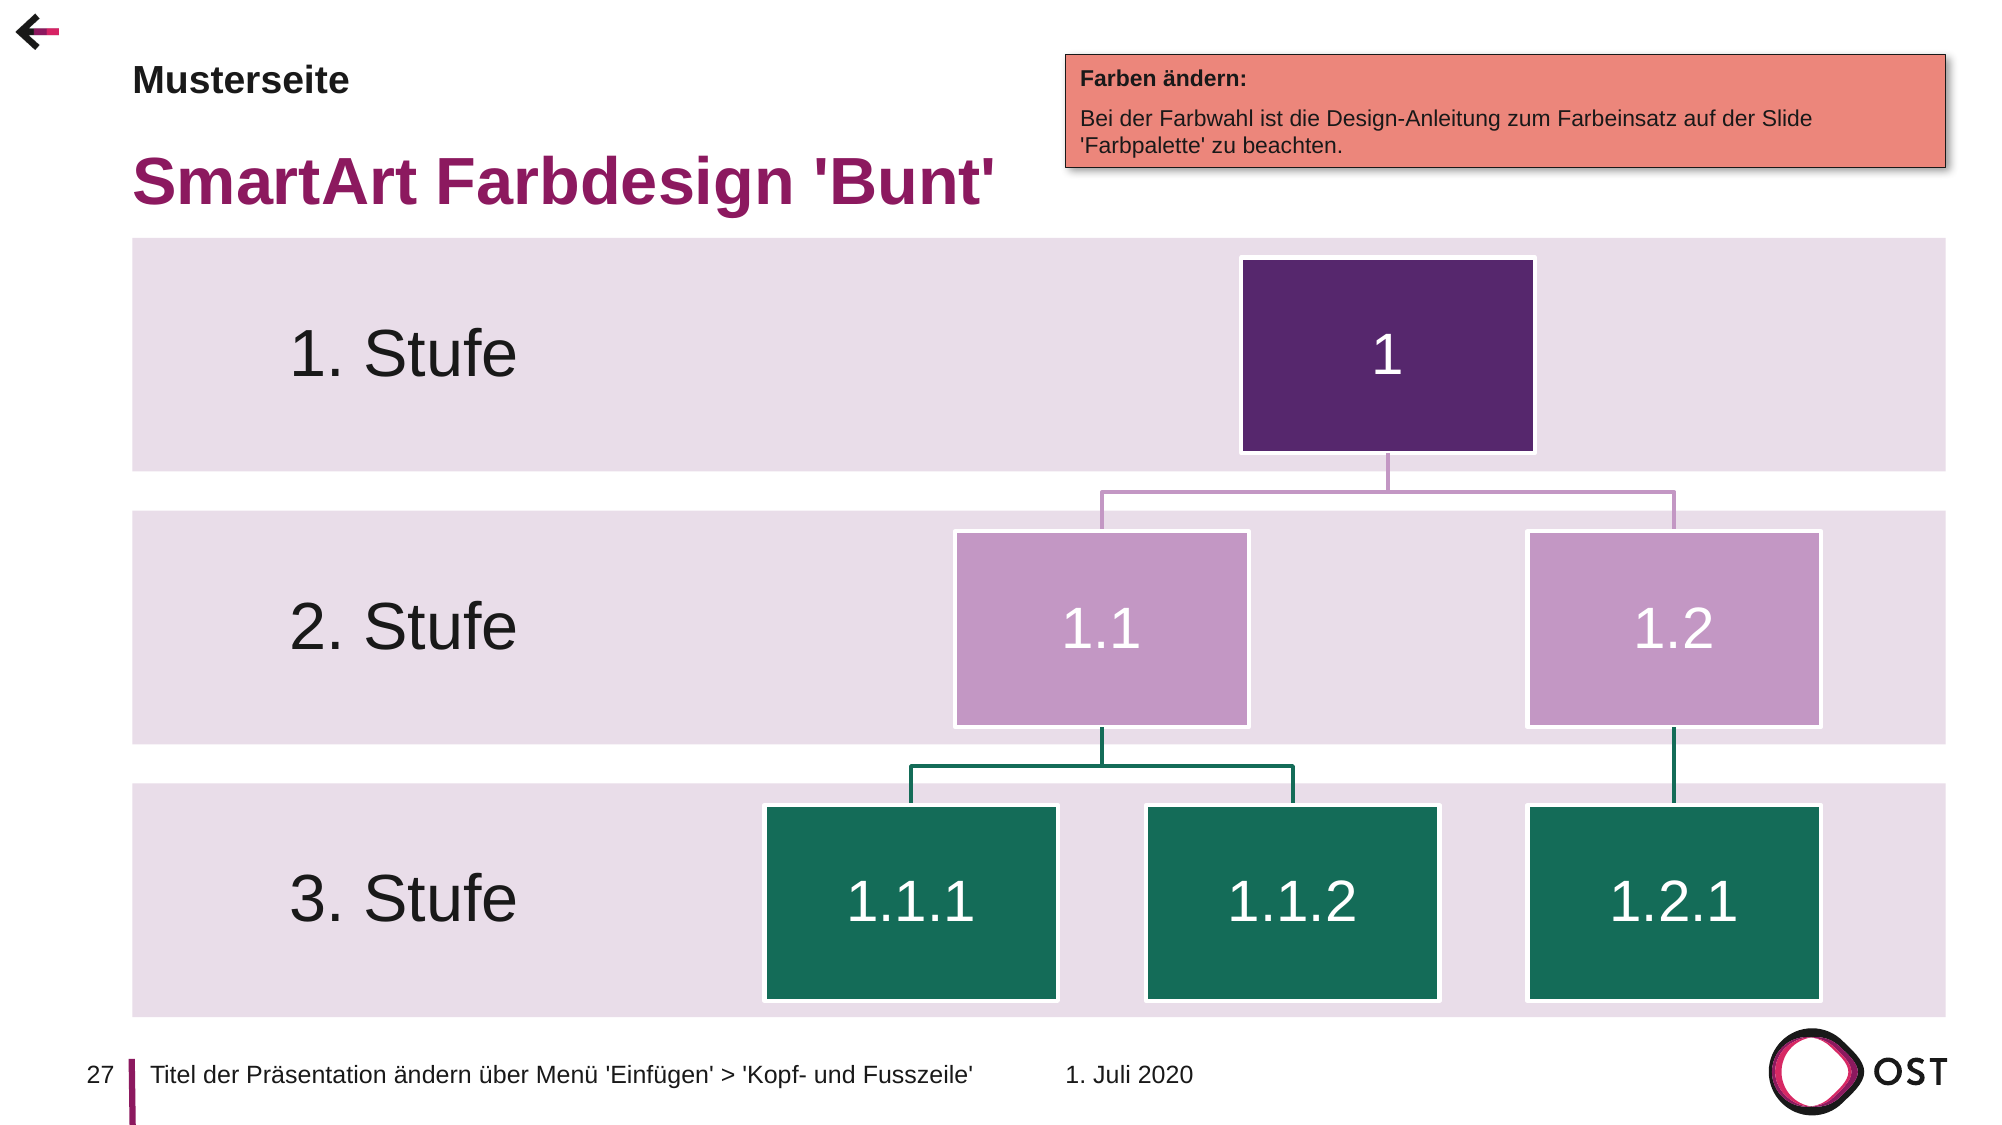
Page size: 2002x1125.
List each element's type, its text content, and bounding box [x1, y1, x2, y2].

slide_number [1065, 1058, 1620, 1088]
footer Titel der Präsentation ändern über Menü 'Einfügen' > 'Kopf- und Fusszeile' [132, 1058, 1013, 1114]
text_box Farben ändern: Bei der Farbwahl ist die Design-Anleitung zum Farbeinsatz auf der Slide 'Farbpalette' zu beachten. [1065, 54, 1946, 168]
slide_number 27 [44, 1058, 133, 1088]
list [132, 237, 1946, 1018]
list Musterseite [132, 54, 1065, 102]
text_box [7, 3, 66, 60]
title SmartArt Farbdesign 'Bunt' [132, 113, 1946, 226]
